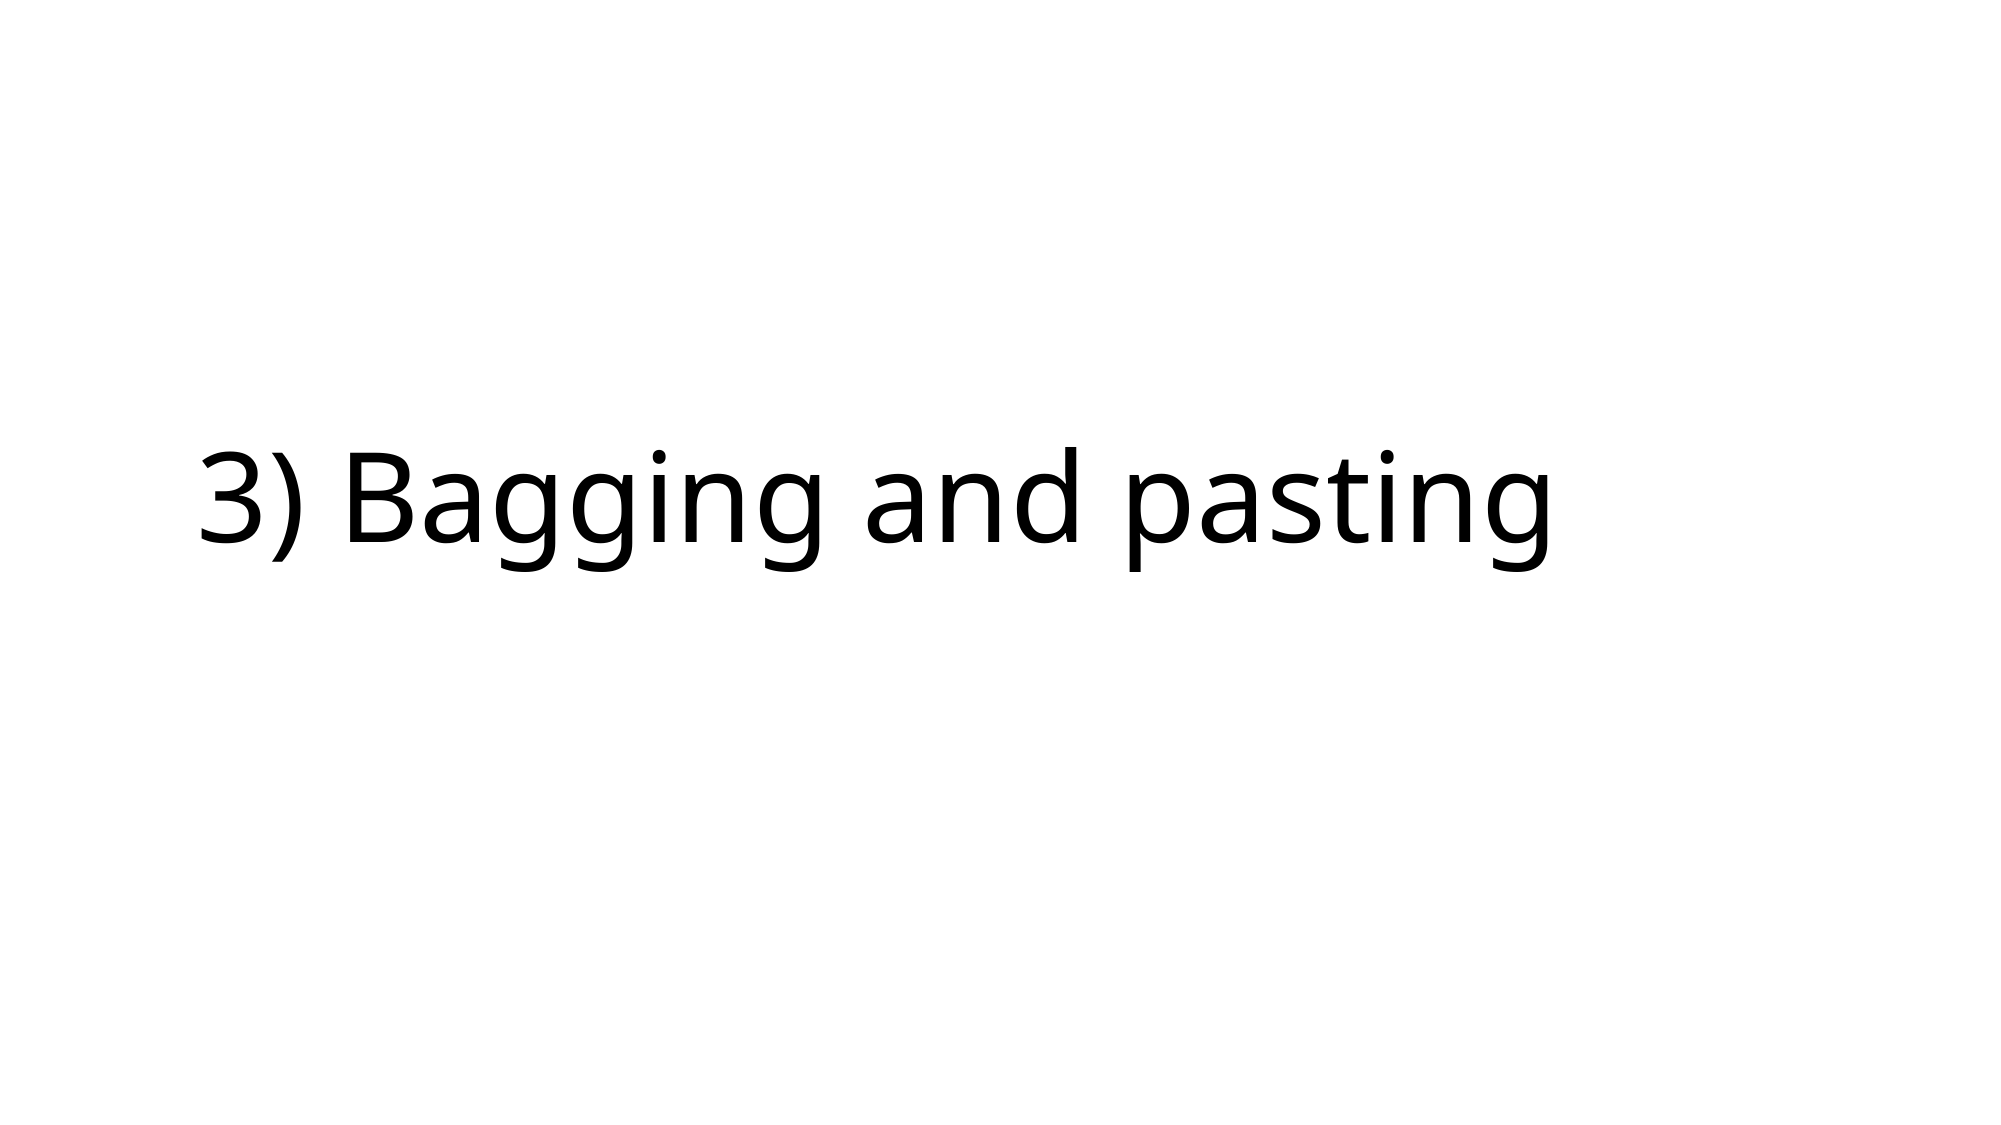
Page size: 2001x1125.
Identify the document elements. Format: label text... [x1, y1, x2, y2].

title 3) Bagging and pasting [127, 185, 1628, 578]
